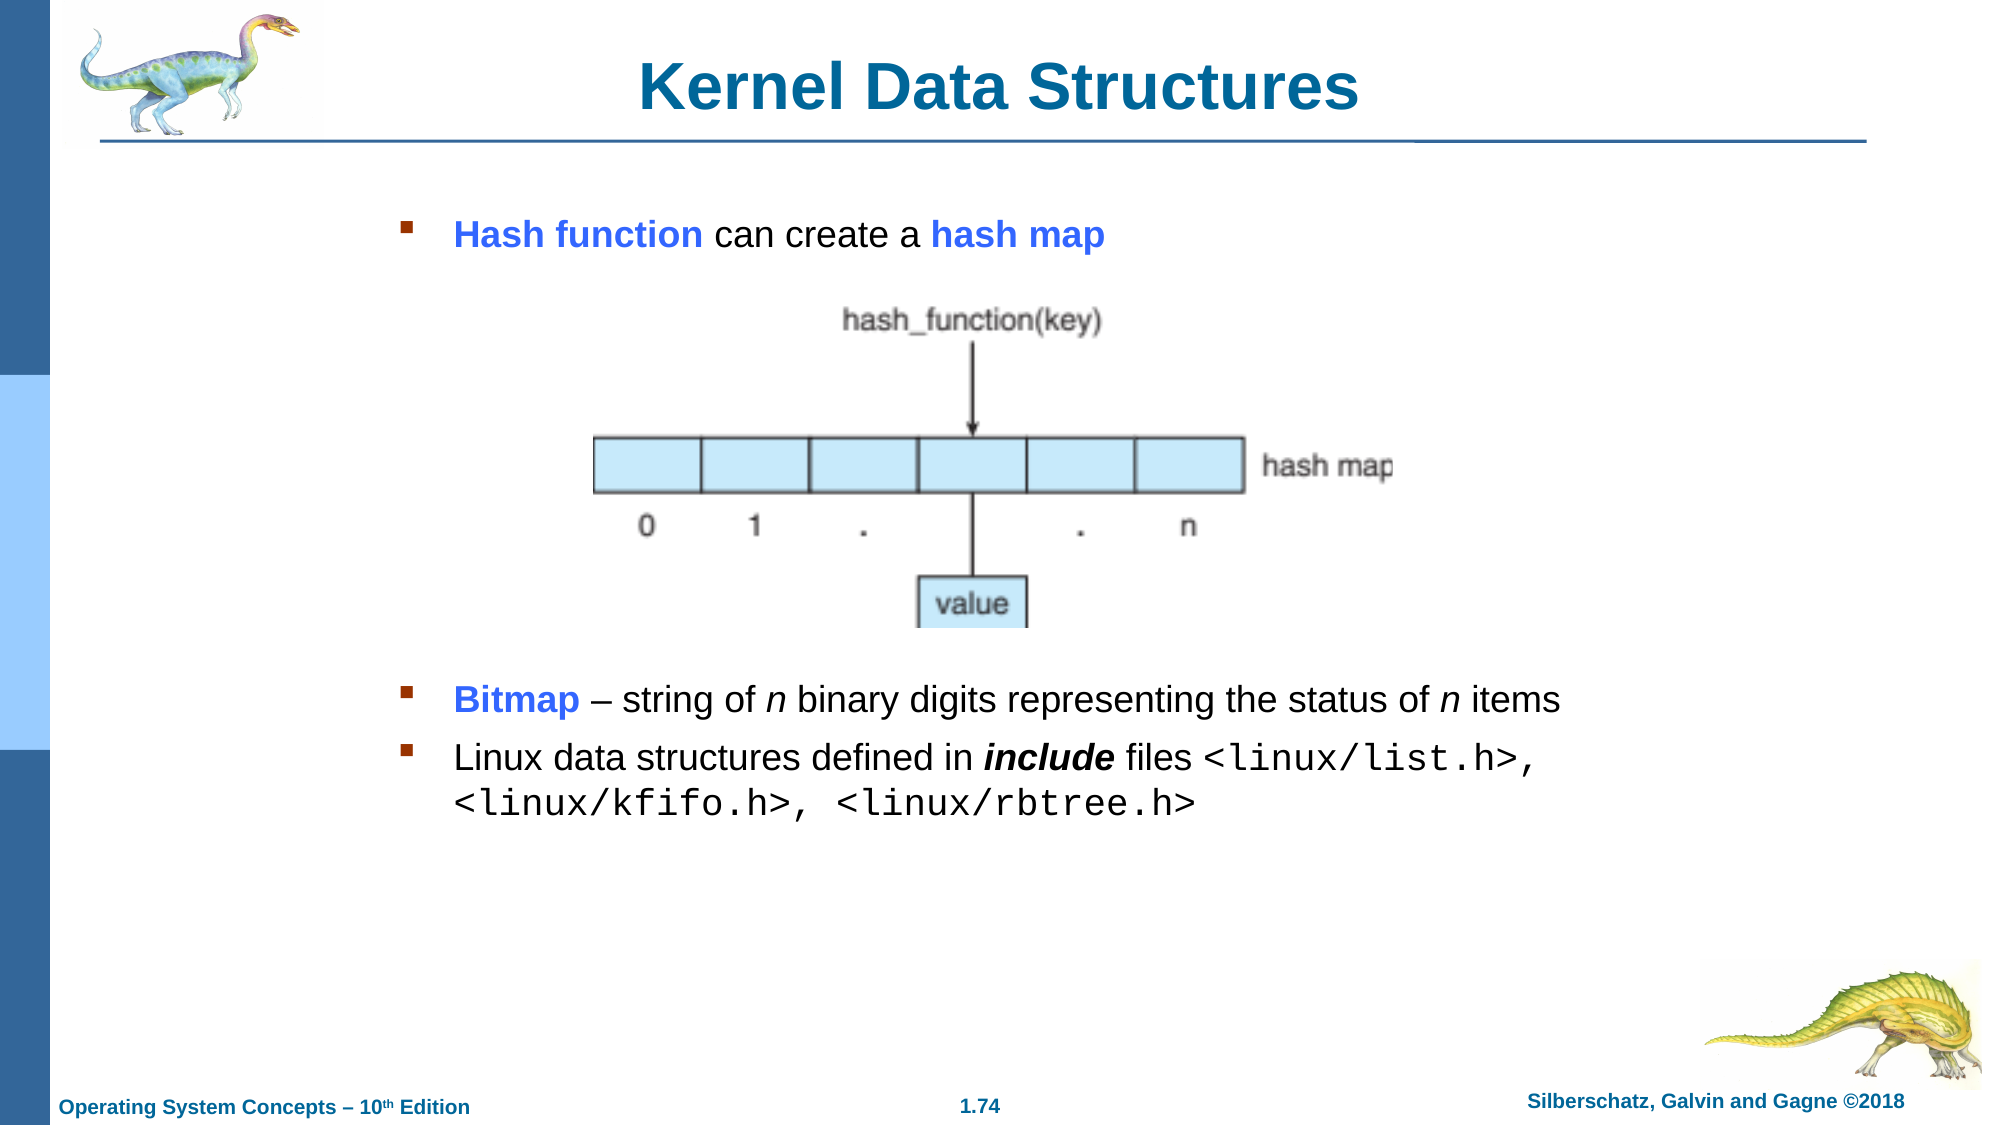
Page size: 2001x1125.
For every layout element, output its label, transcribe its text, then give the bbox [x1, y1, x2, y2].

title Kernel Data Structures [324, 35, 1675, 131]
picture [62, 0, 324, 149]
picture [1700, 959, 1982, 1090]
picture [592, 305, 1393, 628]
list Hash function can create a hash map Bitmap – string of n binary digits representing the status of n items Linux data structures defined in include files <linux/list.h>, <linux/kfifo.h>, <linux/rbtree.h> [382, 202, 1650, 1020]
